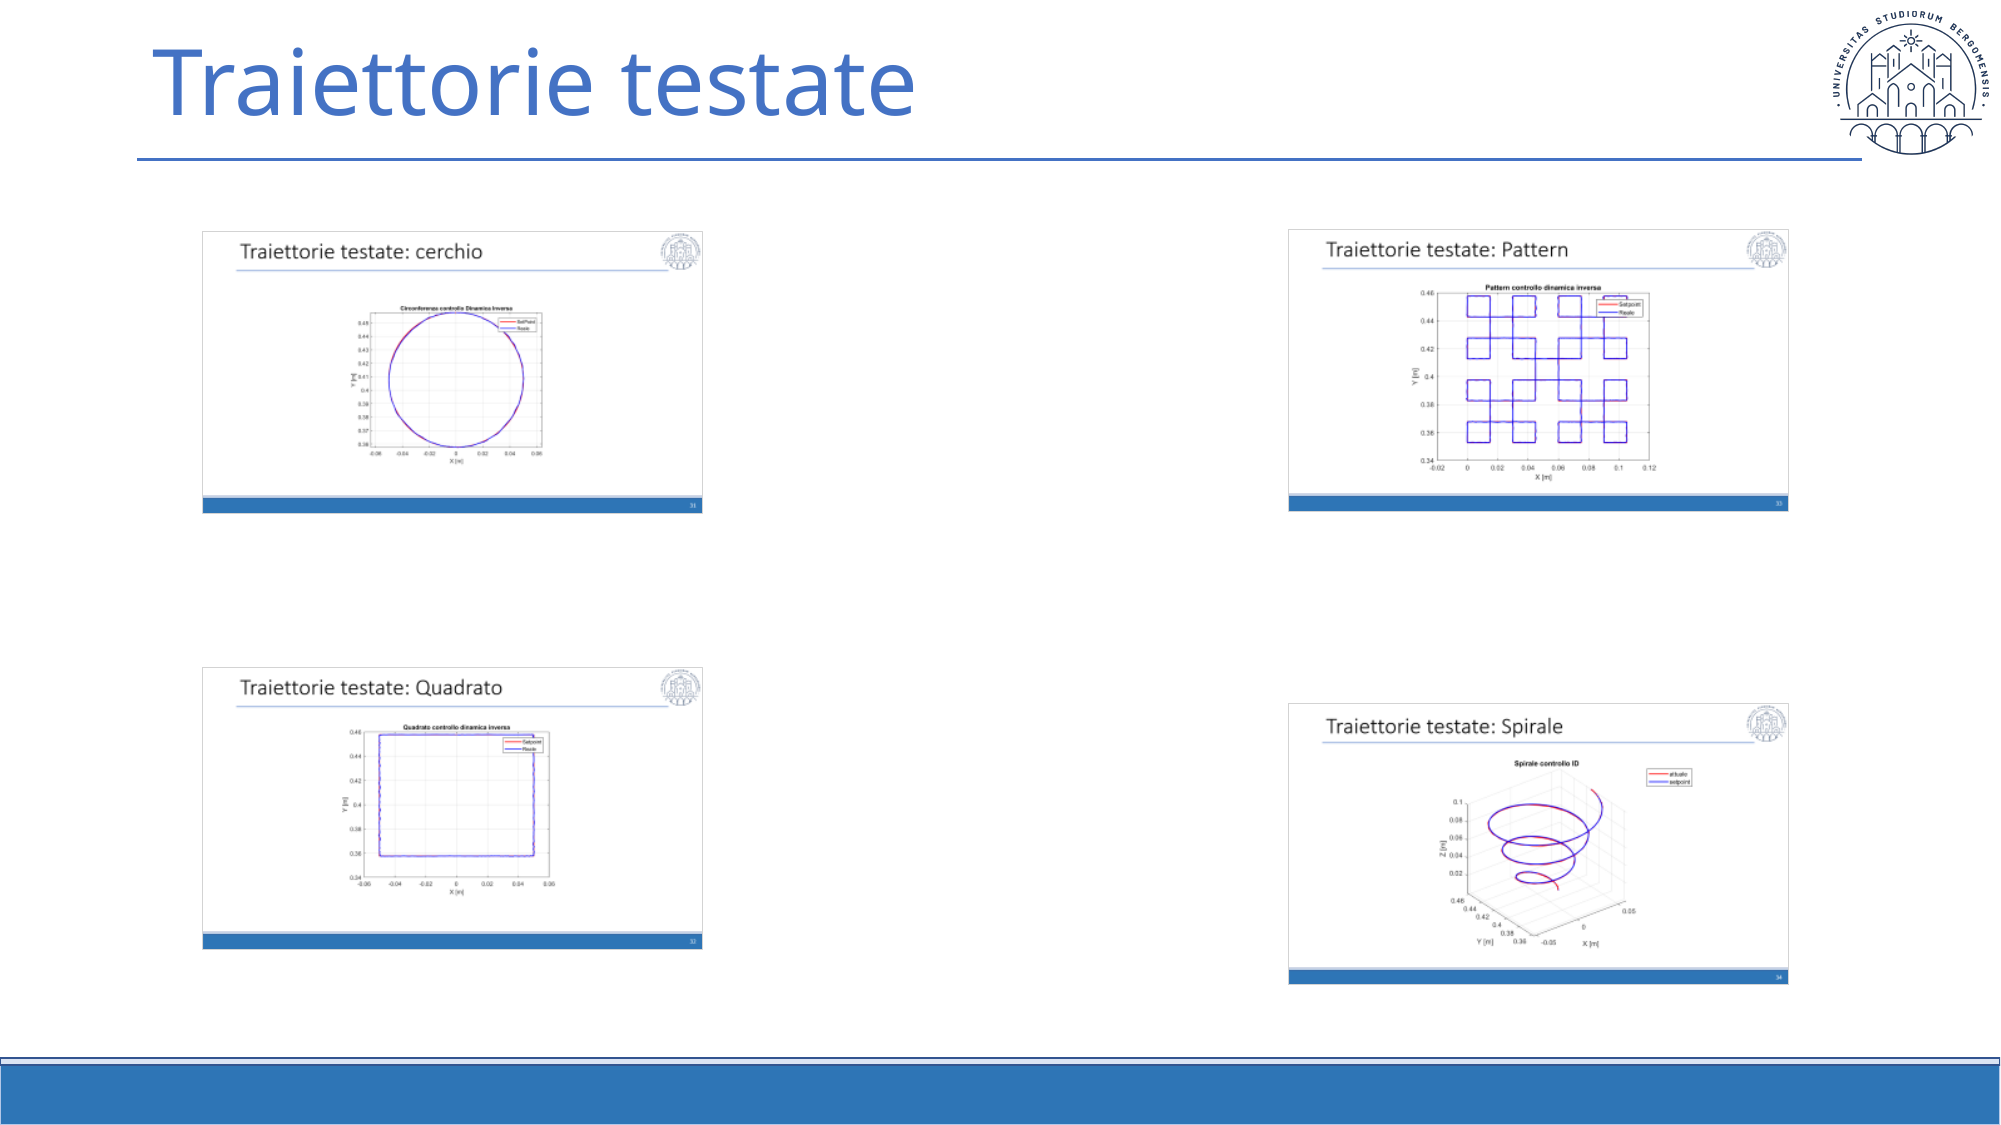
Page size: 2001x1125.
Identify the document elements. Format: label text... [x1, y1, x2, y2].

picture [1289, 704, 1788, 984]
picture [1289, 230, 1788, 511]
picture [203, 232, 702, 513]
picture [203, 668, 702, 949]
title Traiettorie testate [137, 22, 1863, 149]
slide_number 32 [1538, 1065, 1989, 1125]
picture [1833, 11, 1989, 155]
